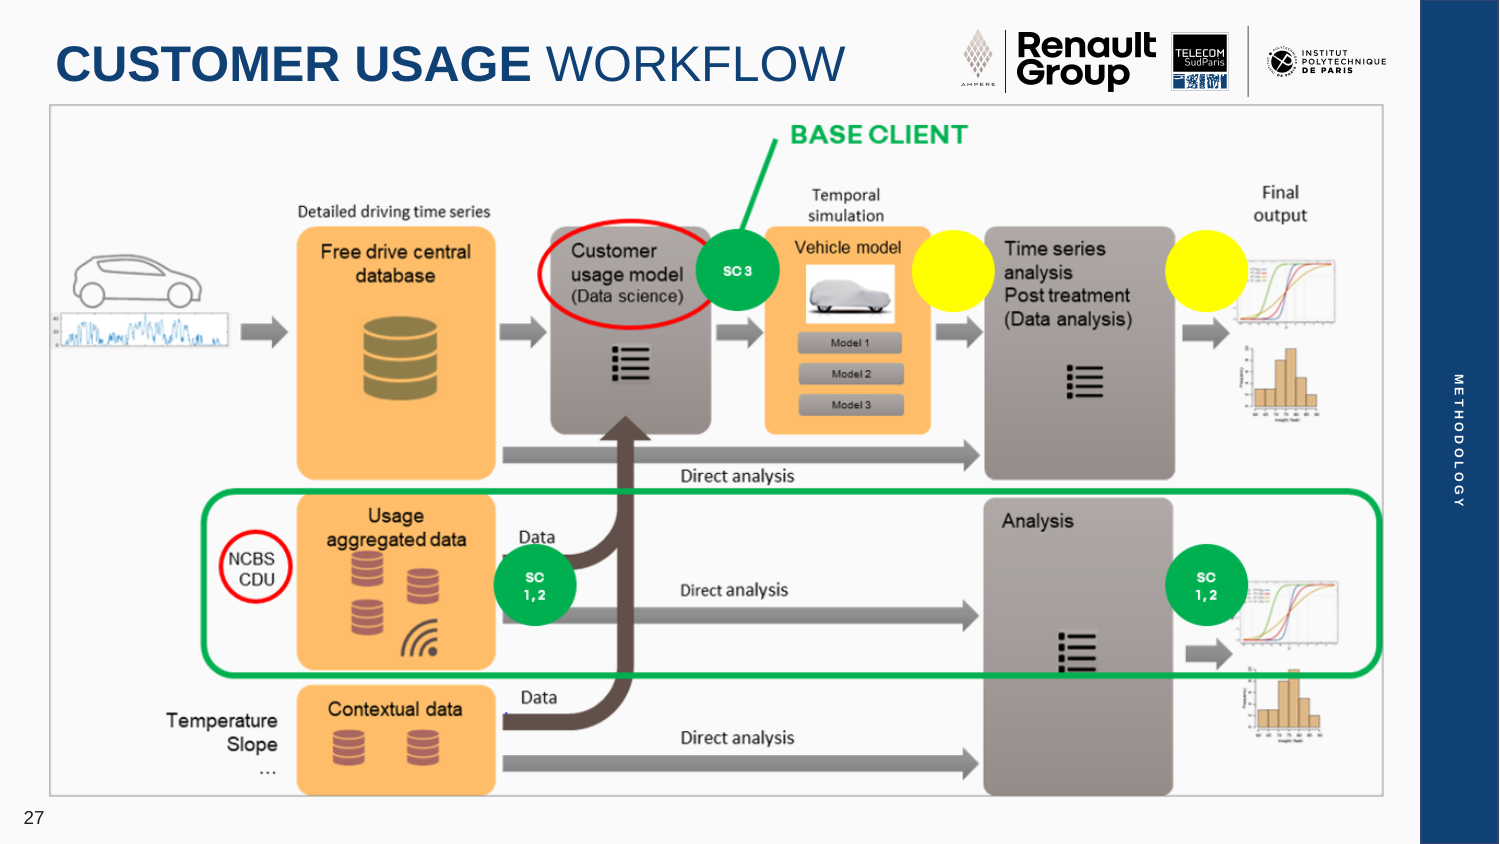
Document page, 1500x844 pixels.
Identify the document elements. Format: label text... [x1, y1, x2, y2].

text_box [0, 0, 1420, 844]
text_box [1420, 0, 1499, 844]
text_box METHODOLOGY [1450, 187, 1470, 694]
slide_number 27 [0, 799, 45, 834]
picture [47, 16, 1402, 800]
text_box CUSTOMER USAGE WORKFLOW [40, 19, 884, 99]
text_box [961, 29, 1156, 93]
